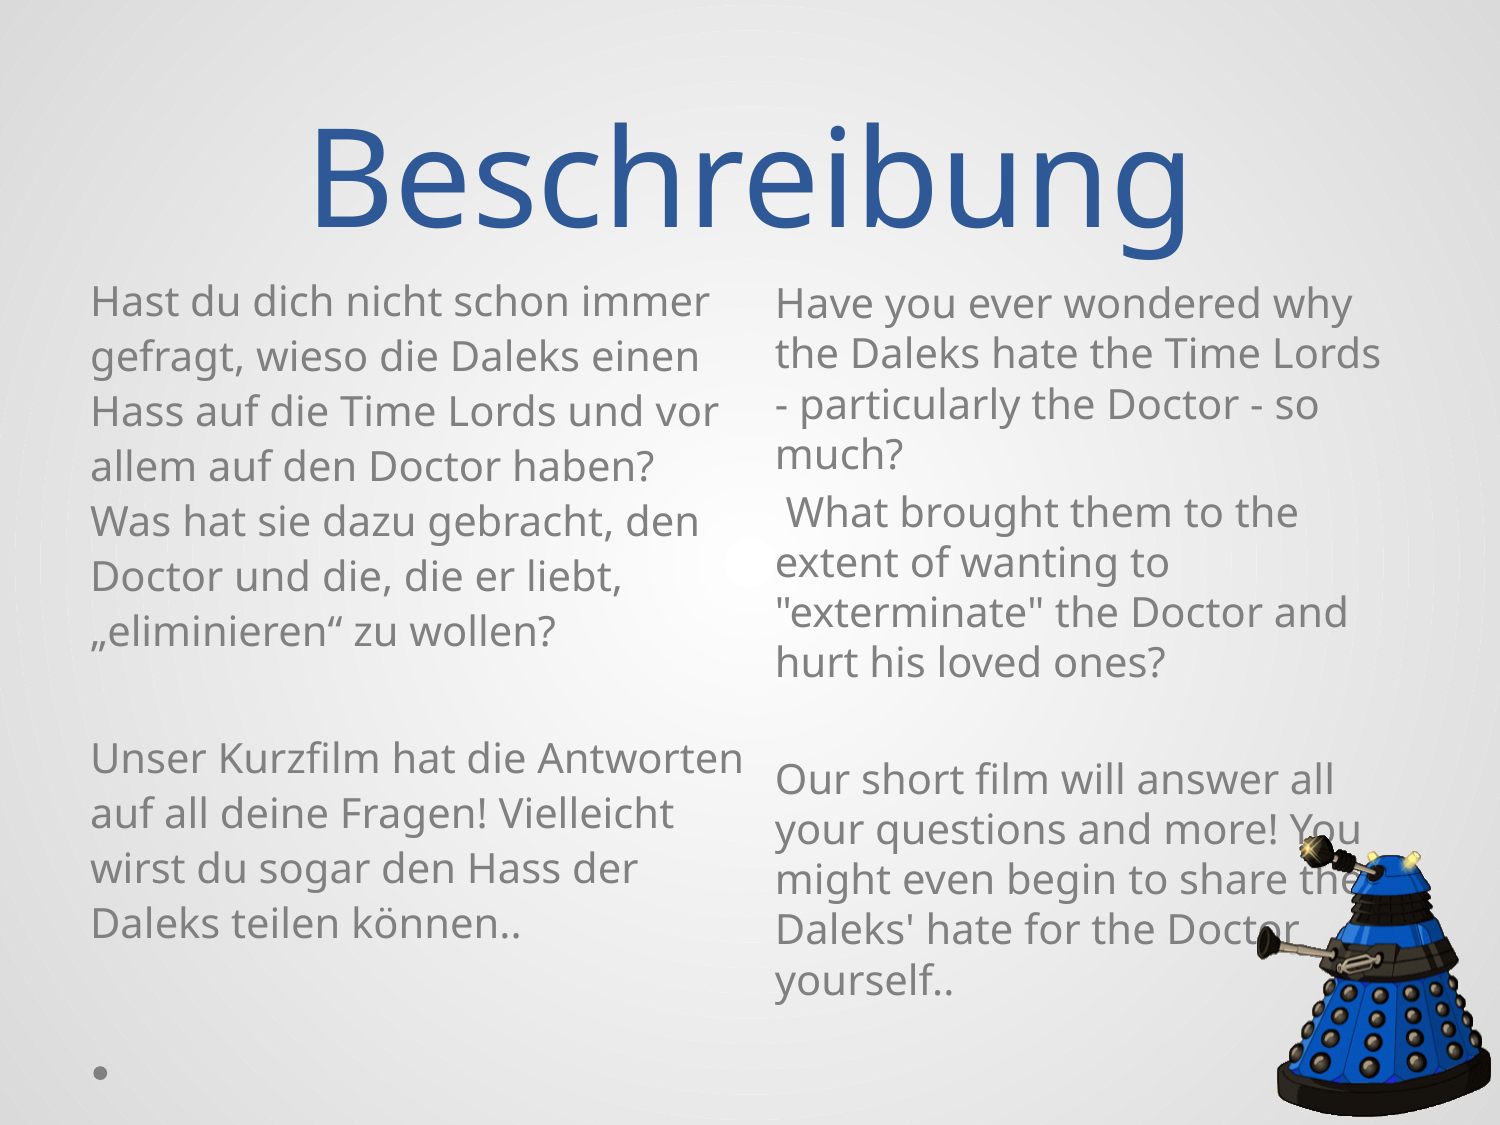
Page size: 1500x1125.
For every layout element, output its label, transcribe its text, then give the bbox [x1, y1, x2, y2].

text_box Hast du dich nicht schon immer gefragt, wieso die Daleks einen Hass auf die Time Lords und vor allem auf den Doctor haben? Was hat sie dazu gebracht, den Doctor und die, die er liebt, „eliminieren“ zu wollen? Unser Kurzfilm hat die Antworten auf all deine Fragen! Vielleicht wirst du sogar den Hass der Daleks teilen können.. [74, 262, 760, 1005]
title Beschreibung [75, 0, 1425, 263]
picture [1247, 827, 1500, 1125]
list Have you ever wondered why the Daleks hate the Time Lords - particularly the Doctor - so much? What brought them to the extent of wanting to "exterminate" the Doctor and hurt his loved ones? Our short film will answer all your questions and more! You might even begin to share the Daleks' hate for the Doctor yourself.. [759, 269, 1397, 1013]
